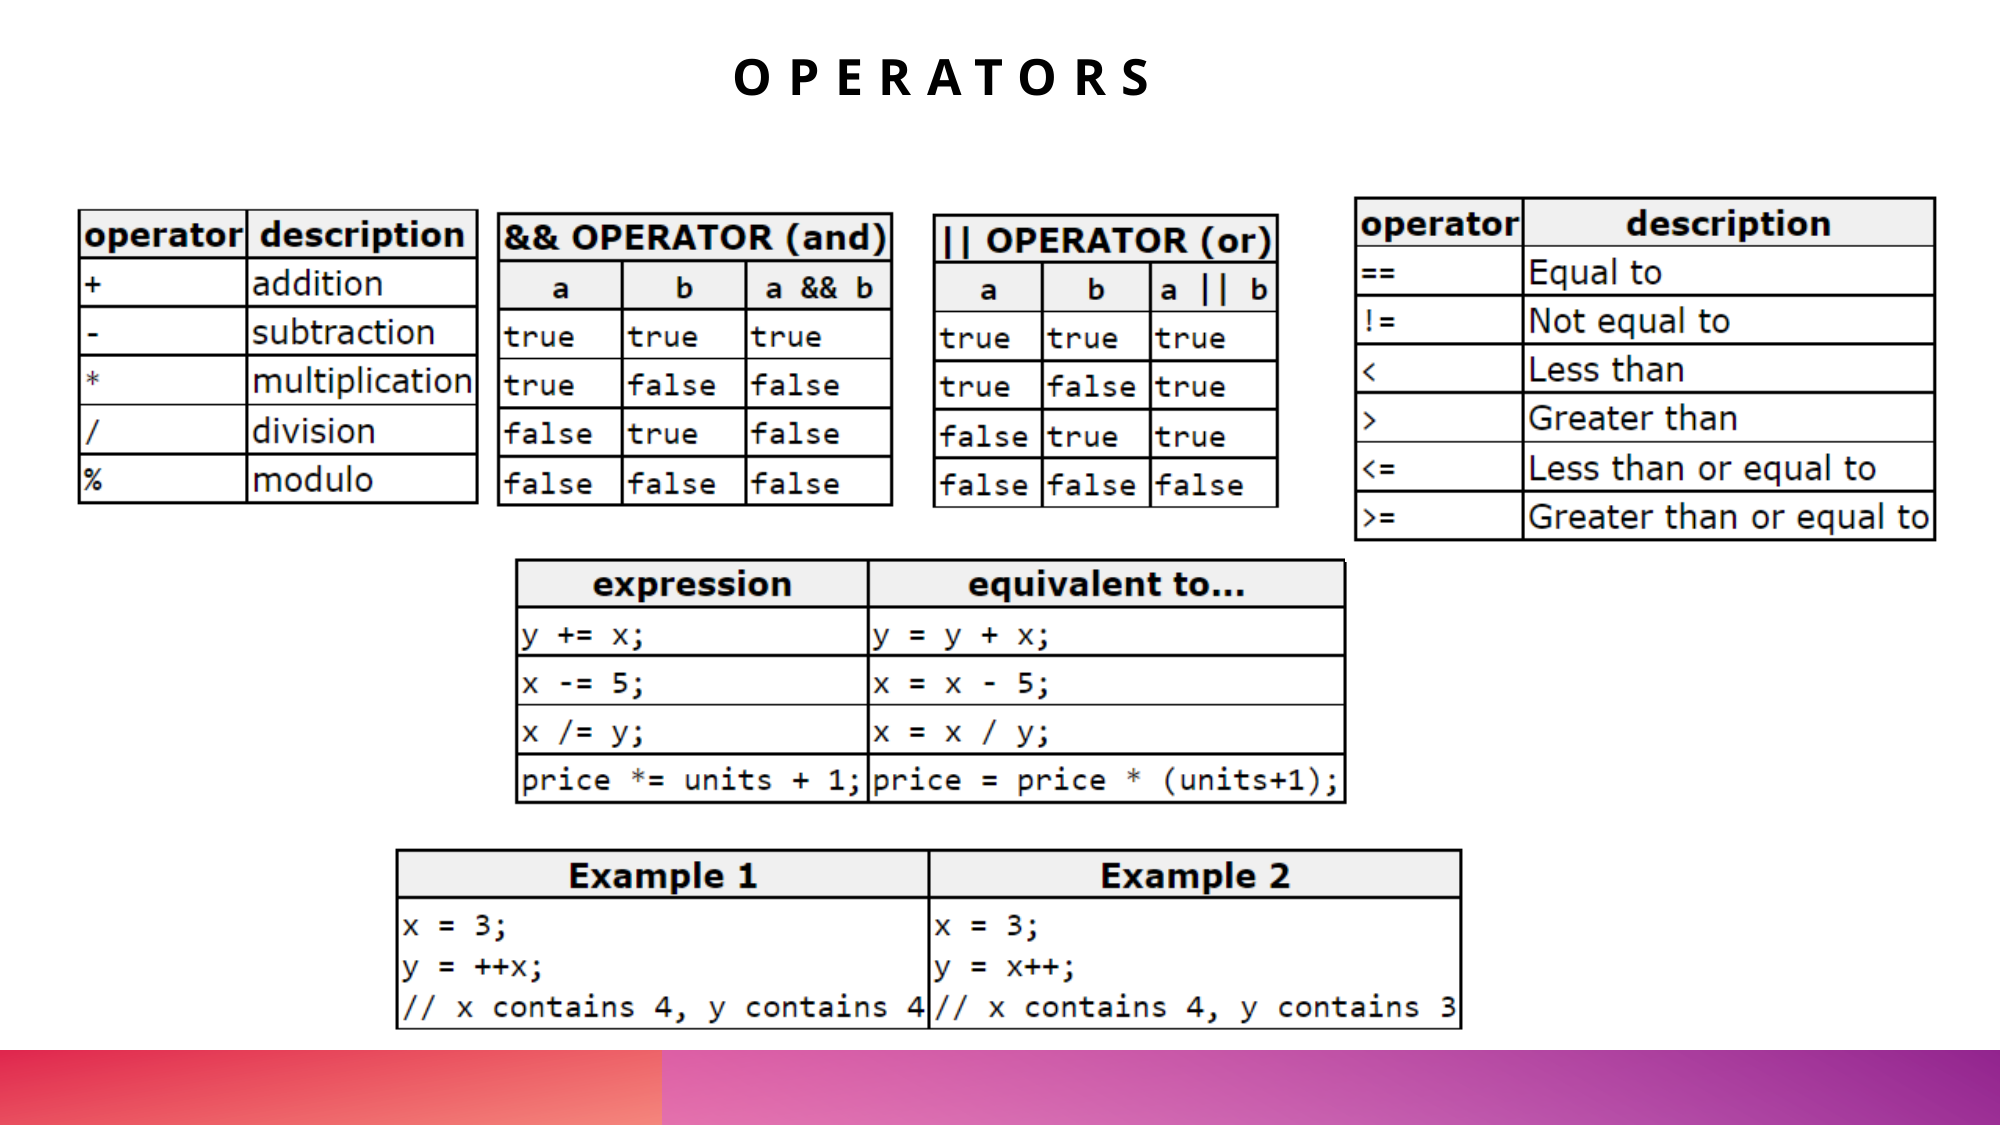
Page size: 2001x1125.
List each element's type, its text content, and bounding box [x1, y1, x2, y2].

picture [388, 838, 1494, 1044]
picture [506, 189, 1971, 834]
title Operators [191, 27, 1692, 105]
picture [922, 203, 1298, 530]
picture [67, 189, 906, 536]
